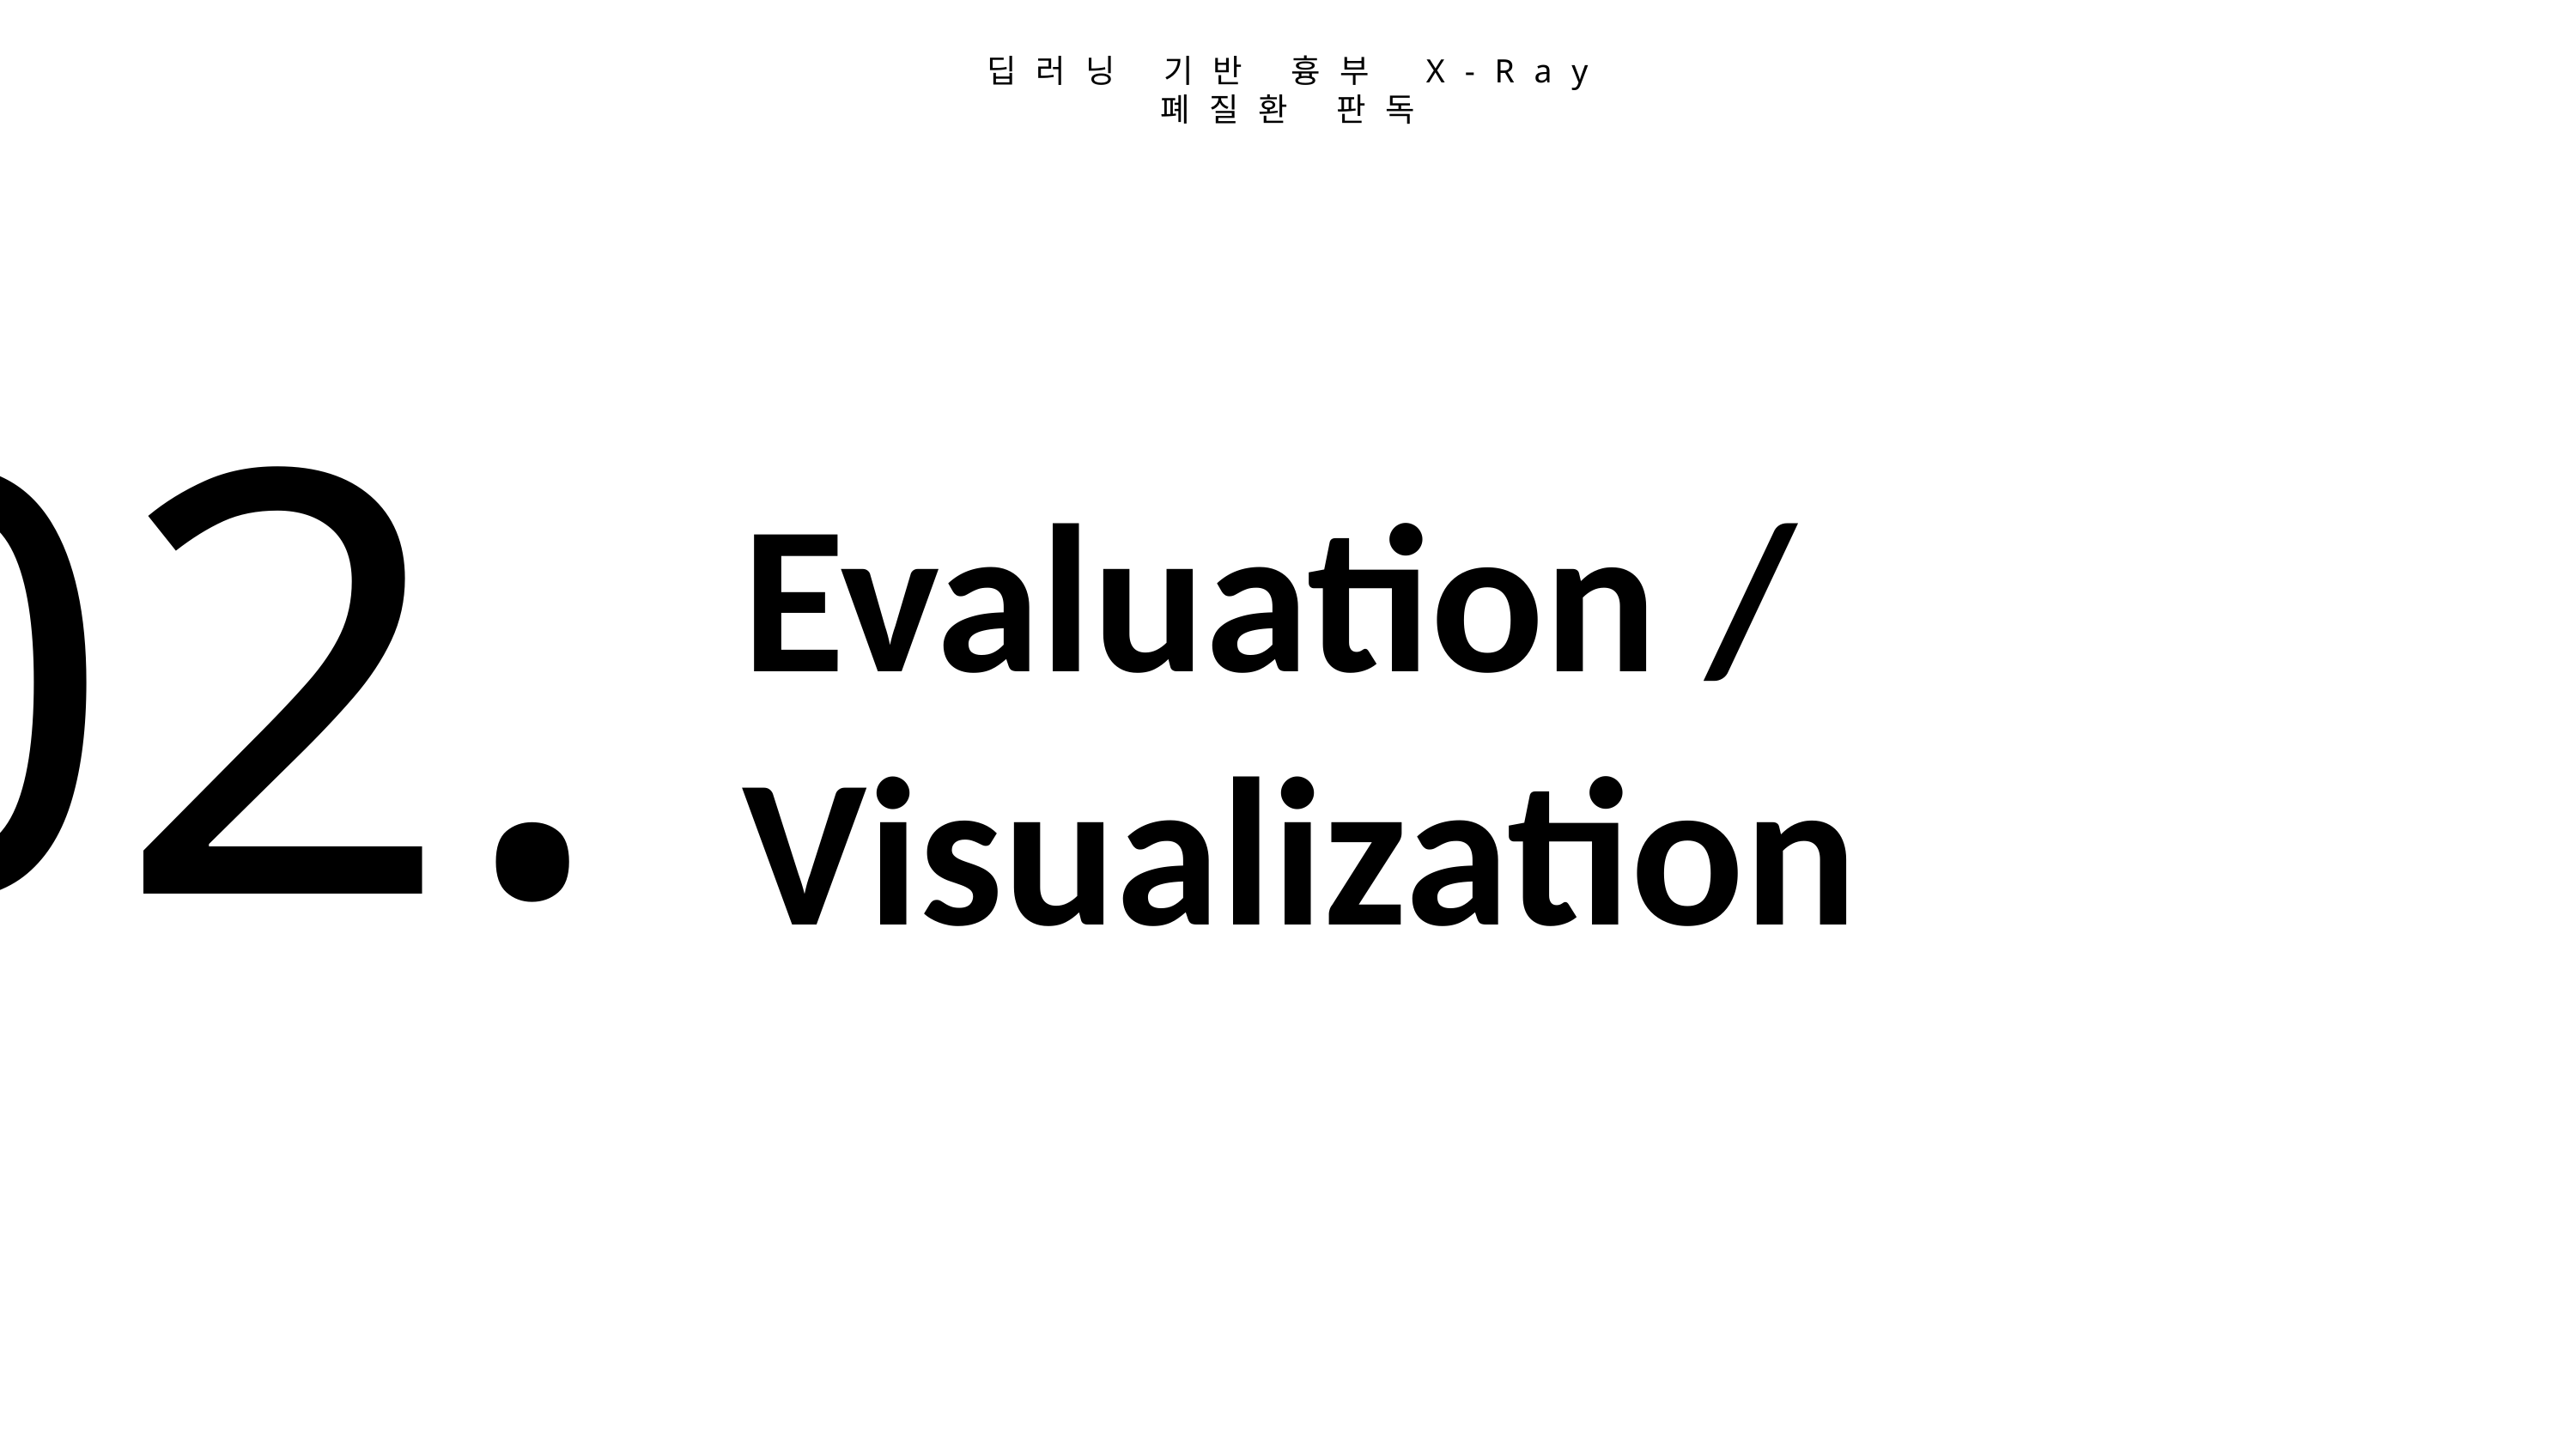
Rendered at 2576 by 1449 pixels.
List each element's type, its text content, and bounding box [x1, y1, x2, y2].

text_box 02. [0, 297, 625, 1018]
text_box Evaluation / Visualization [729, 454, 2576, 974]
text_box 딥러닝 기반 흉부 X-Ray 폐질환 판독 [197, 44, 2379, 134]
